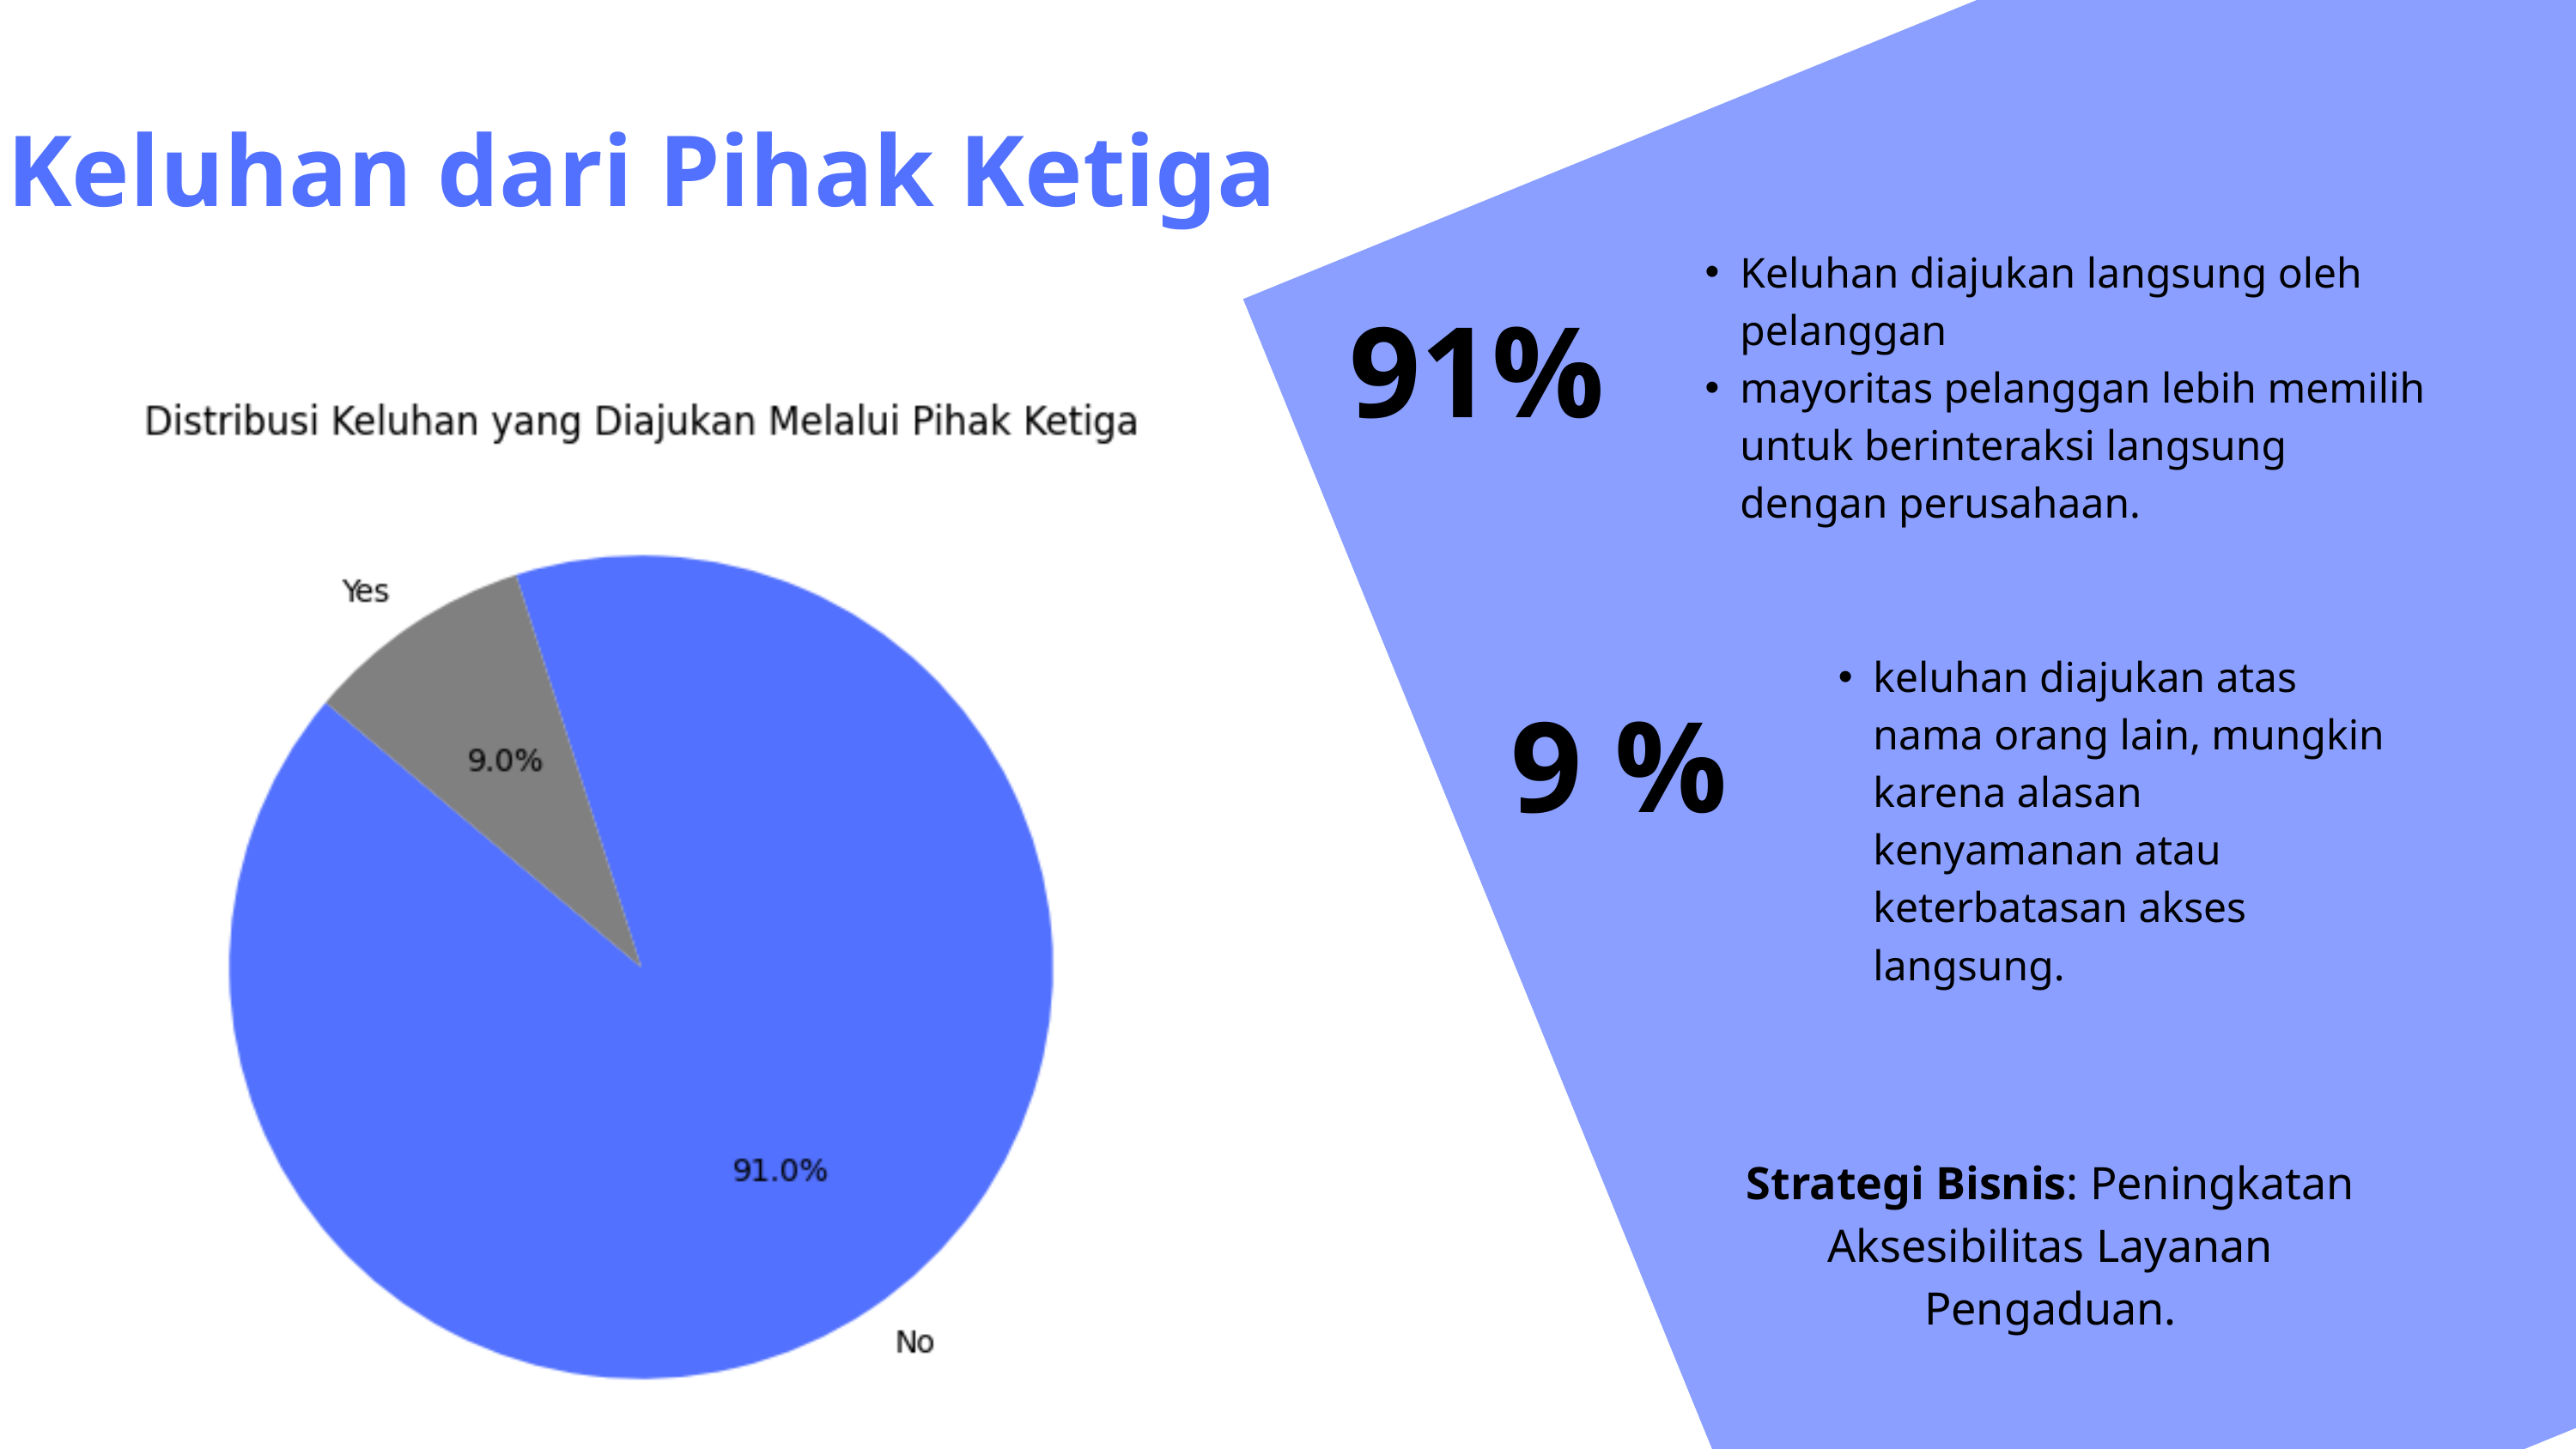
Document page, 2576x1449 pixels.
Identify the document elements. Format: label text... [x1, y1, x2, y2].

text_box [105, 382, 1179, 1449]
text_box 91% [1334, 255, 1479, 443]
text_box Keluhan dari Pihak Ketiga [0, 88, 1285, 227]
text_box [1483, 0, 2576, 1449]
